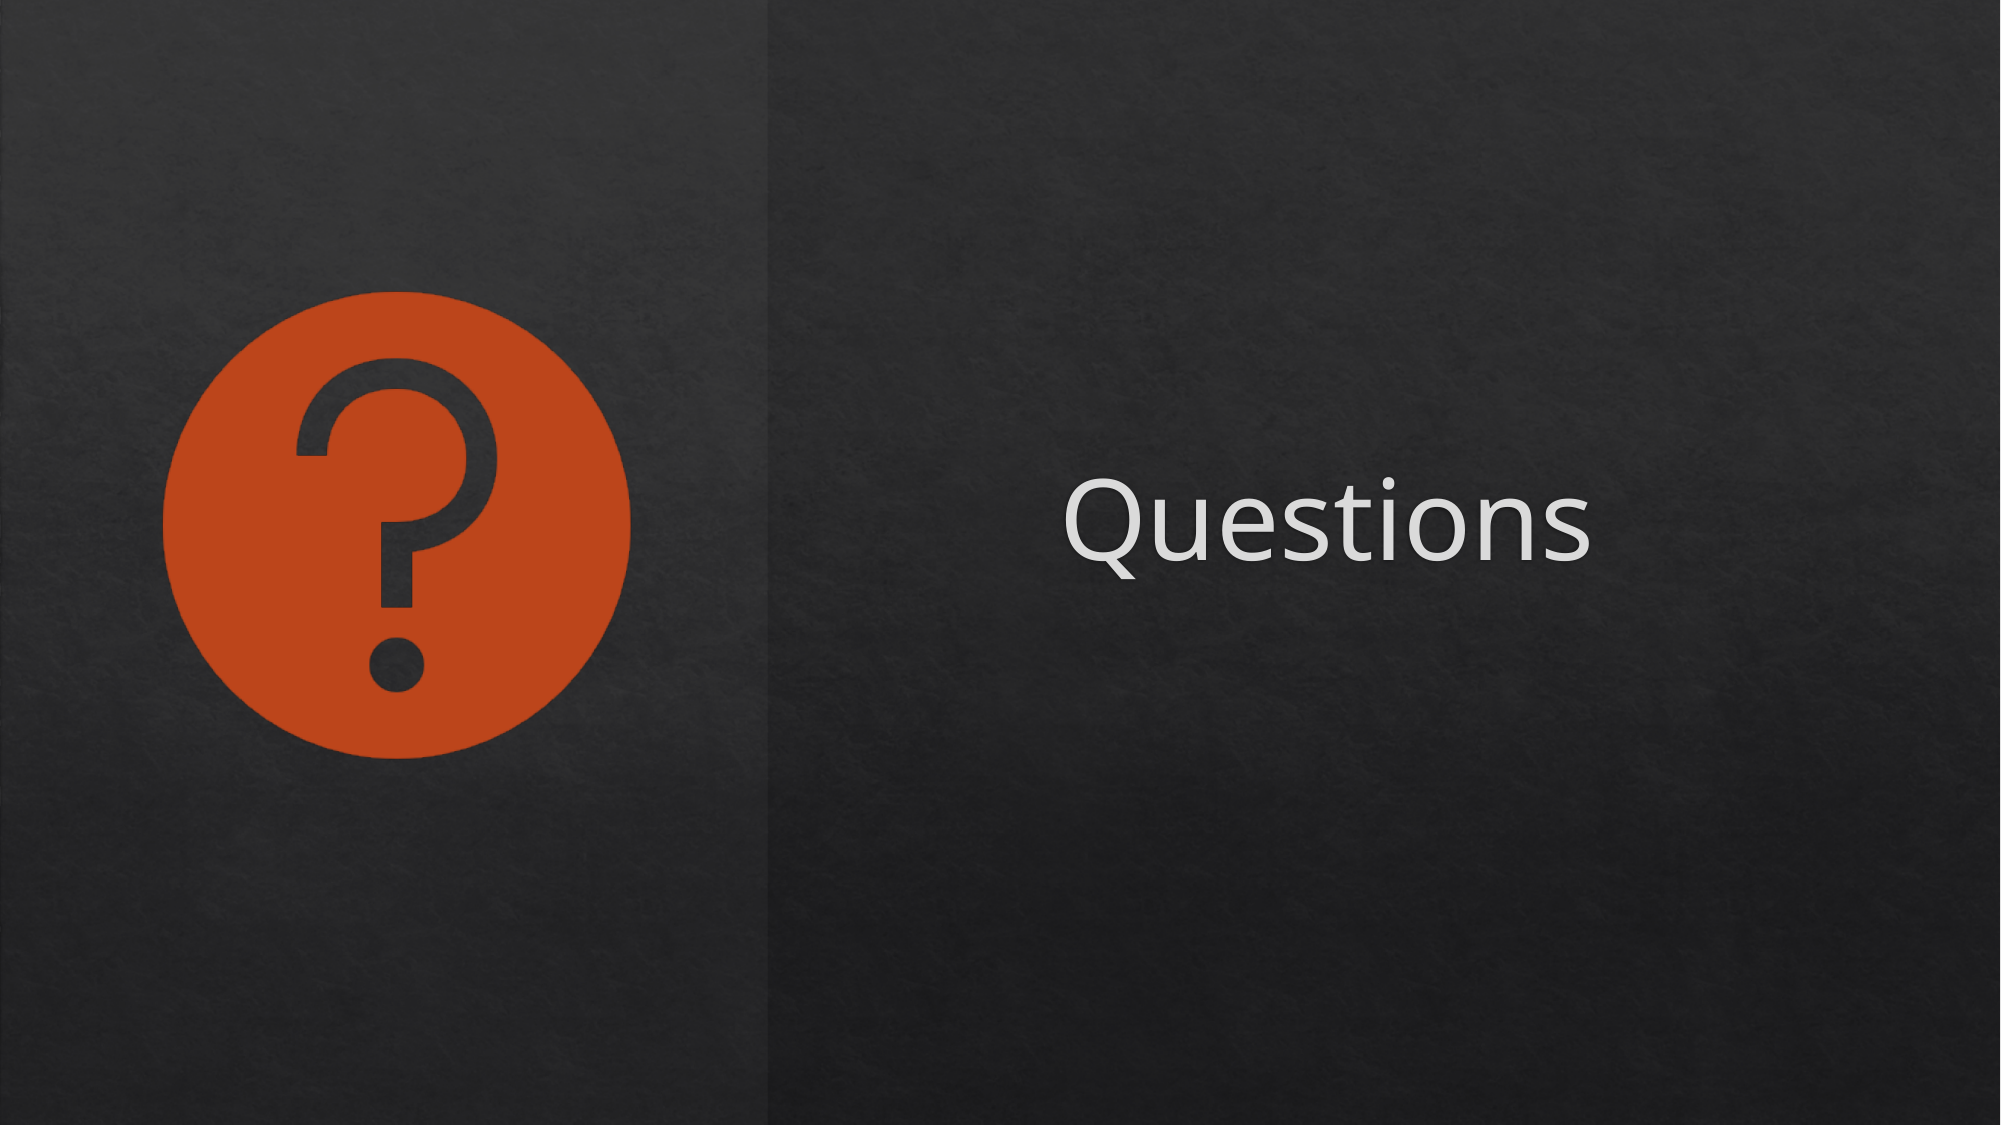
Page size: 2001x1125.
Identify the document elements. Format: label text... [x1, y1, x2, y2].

title Questions [880, 202, 1774, 591]
picture [0, 0, 768, 1125]
